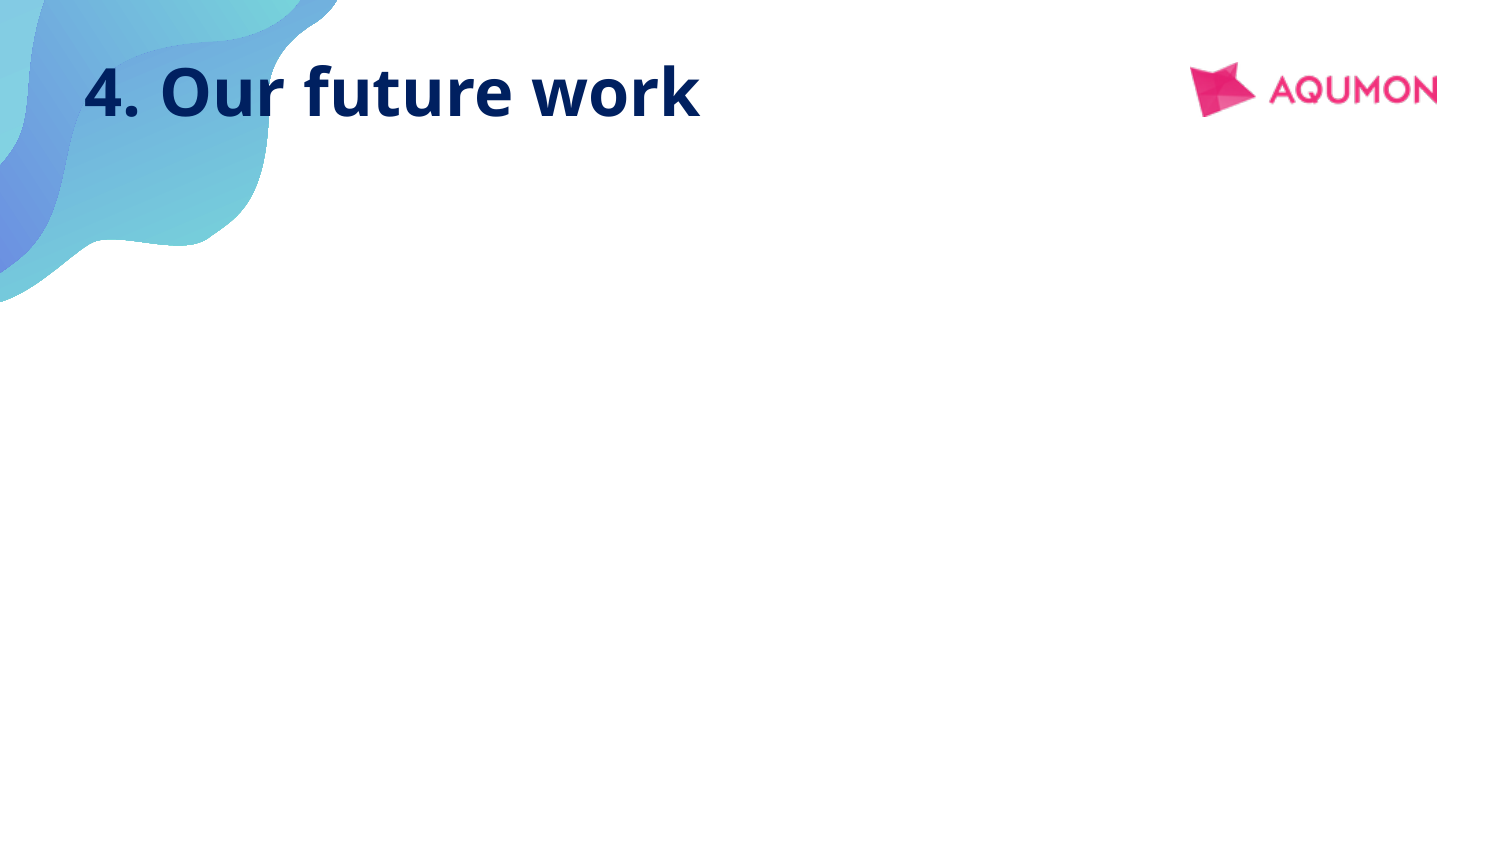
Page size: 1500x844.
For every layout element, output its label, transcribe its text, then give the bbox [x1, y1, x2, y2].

picture [1189, 62, 1437, 117]
text_box 4. Our future work [381, 50, 1449, 142]
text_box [0, 0, 377, 438]
